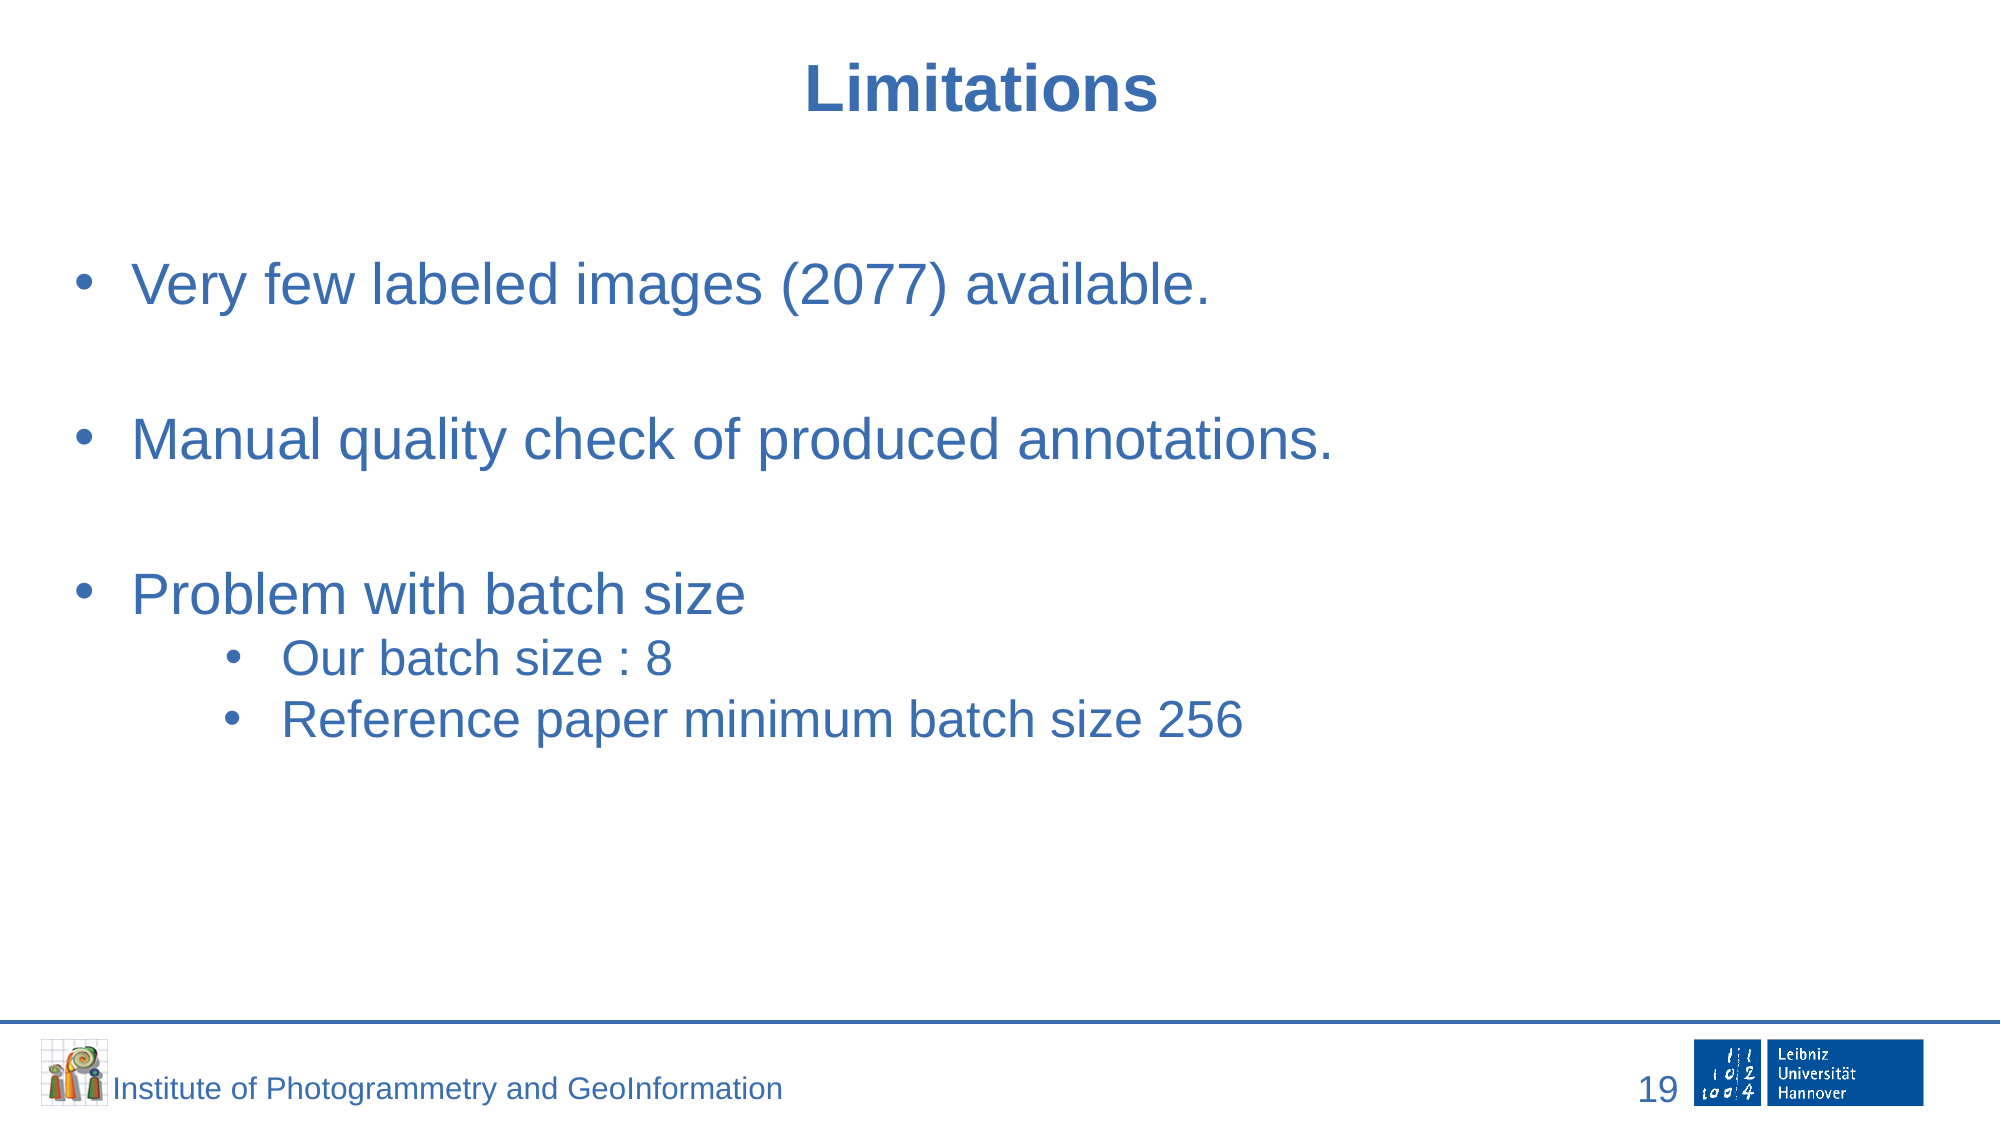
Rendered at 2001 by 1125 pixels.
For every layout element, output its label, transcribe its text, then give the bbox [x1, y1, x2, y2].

picture [1659, 972, 1931, 1125]
list Very few labeled images (2077) available. Manual quality check of produced annotations. Problem with batch size Our batch size : 8 Reference paper minimum batch size 256 [41, 160, 1924, 1005]
picture [1659, 1089, 1673, 1100]
picture [1662, 1079, 1672, 1091]
picture [41, 1039, 108, 1106]
title Limitations [41, 45, 1924, 126]
